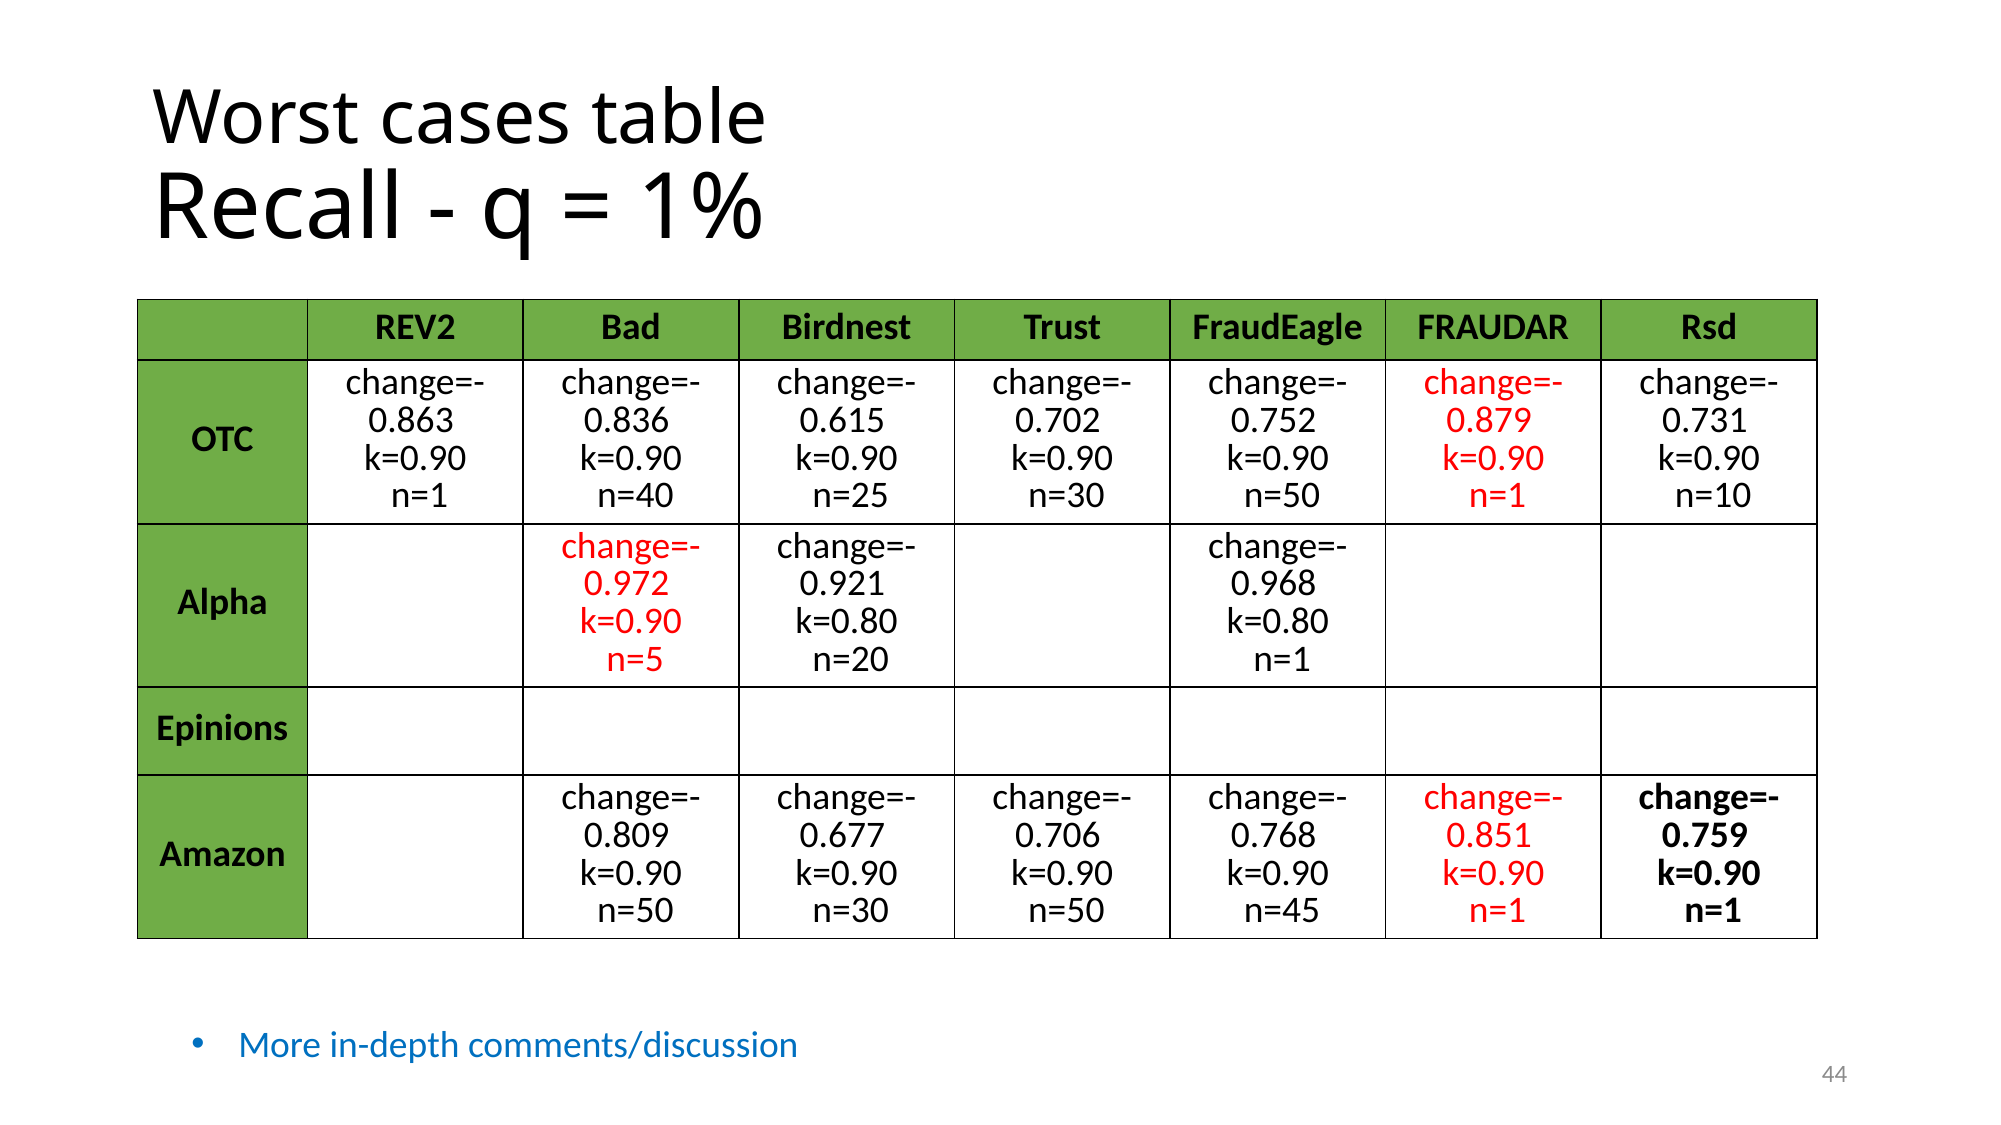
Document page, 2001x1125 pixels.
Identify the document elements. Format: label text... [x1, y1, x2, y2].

table_cell [955, 688, 1169, 774]
table_header Rsd [1602, 300, 1816, 359]
table_header Bad [524, 300, 738, 359]
table_cell [1386, 688, 1600, 774]
table_cell Amazon [138, 776, 307, 938]
table_cell [1386, 525, 1600, 686]
table_cell [1602, 525, 1816, 686]
table_cell [524, 688, 738, 774]
text_box More in-depth comments/discussion [176, 1012, 815, 1073]
table_cell [1171, 688, 1385, 774]
table_header FRAUDAR [1386, 300, 1600, 359]
table_header REV2 [308, 300, 522, 359]
table_header Birdnest [740, 300, 954, 359]
table_header [138, 300, 307, 359]
table_cell change=-0.968 k=0.80 n=1 [1171, 525, 1385, 686]
table_cell change=-0.863 k=0.90 n=1 [308, 361, 522, 523]
table_cell change=-0.677 k=0.90 n=30 [740, 776, 954, 938]
table_cell [308, 776, 522, 938]
table_cell [1602, 688, 1816, 774]
table_cell change=-0.615 k=0.90 n=25 [740, 361, 954, 523]
slide_number 44 [1412, 1042, 1863, 1103]
table_cell [740, 688, 954, 774]
table_cell change=-0.836 k=0.90 n=40 [524, 361, 738, 523]
title Worst cases table Recall - q = 1% [137, 59, 1863, 278]
table_header Trust [955, 300, 1169, 359]
table_cell change=-0.972 k=0.90 n=5 [524, 525, 738, 686]
table_header FraudEagle [1171, 300, 1385, 359]
table_cell change=-0.921 k=0.80 n=20 [740, 525, 954, 686]
table_cell Epinions [138, 688, 307, 774]
table_cell [955, 525, 1169, 686]
table_cell OTC [138, 361, 307, 523]
table_cell change=-0.879 k=0.90 n=1 [1386, 361, 1600, 523]
table_cell change=-0.706 k=0.90 n=50 [955, 776, 1169, 938]
table_cell Alpha [138, 525, 307, 686]
table_cell change=-0.731 k=0.90 n=10 [1602, 361, 1816, 523]
table_cell change=-0.702 k=0.90 n=30 [955, 361, 1169, 523]
table_cell change=-0.809 k=0.90 n=50 [524, 776, 738, 938]
table_cell change=-0.851 k=0.90 n=1 [1386, 776, 1600, 938]
table_cell [308, 525, 522, 686]
table_cell change=-0.759 k=0.90 n=1 [1602, 776, 1816, 938]
table_cell change=-0.768 k=0.90 n=45 [1171, 776, 1385, 938]
table_cell [308, 688, 522, 774]
table_cell change=-0.752 k=0.90 n=50 [1171, 361, 1385, 523]
